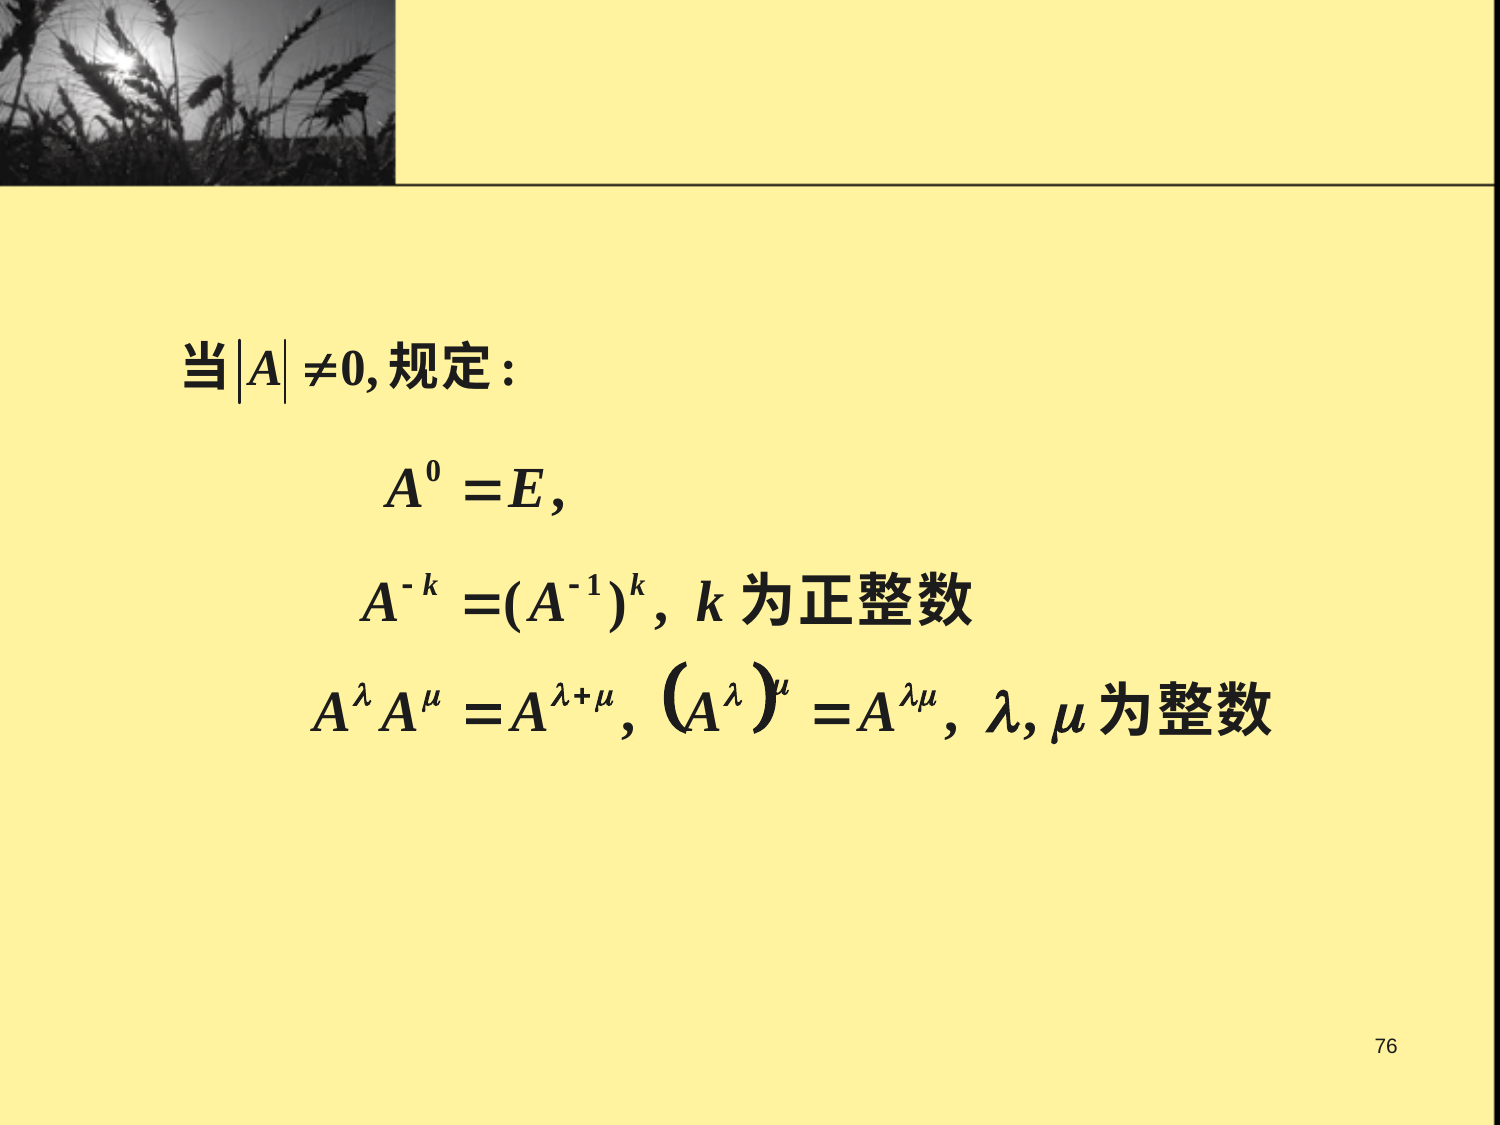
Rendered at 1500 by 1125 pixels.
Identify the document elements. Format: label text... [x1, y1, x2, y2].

picture [0, 0, 1500, 1125]
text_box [348, 558, 980, 646]
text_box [176, 328, 521, 412]
slide_number 76 [1200, 1025, 1413, 1100]
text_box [299, 657, 1282, 756]
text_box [372, 444, 603, 532]
